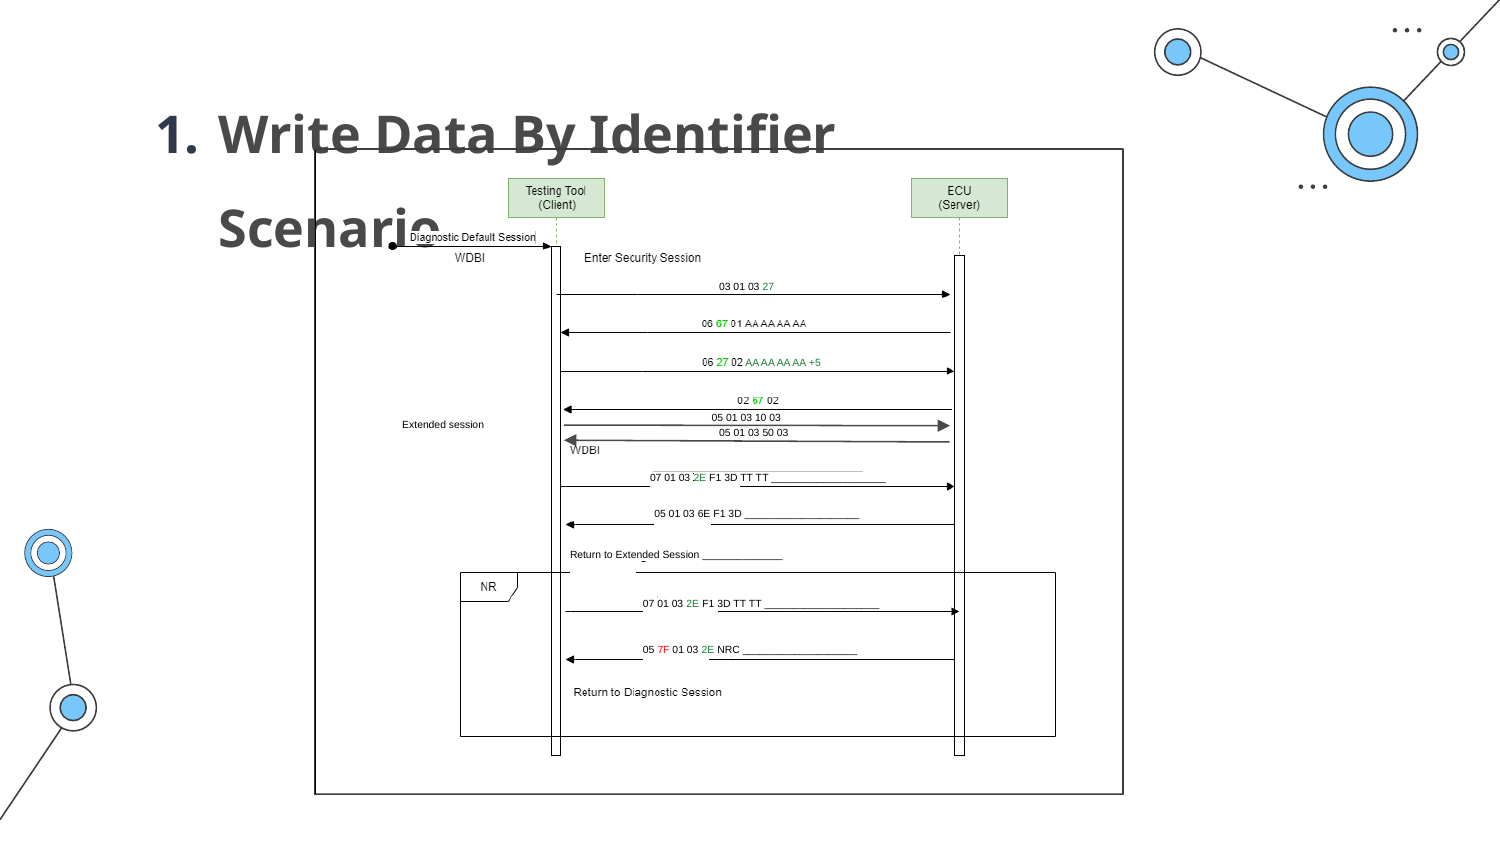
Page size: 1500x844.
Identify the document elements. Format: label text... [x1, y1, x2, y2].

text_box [563, 439, 950, 443]
picture [315, 149, 1123, 794]
title Write Data By Identifier Scenario [128, 55, 1086, 150]
